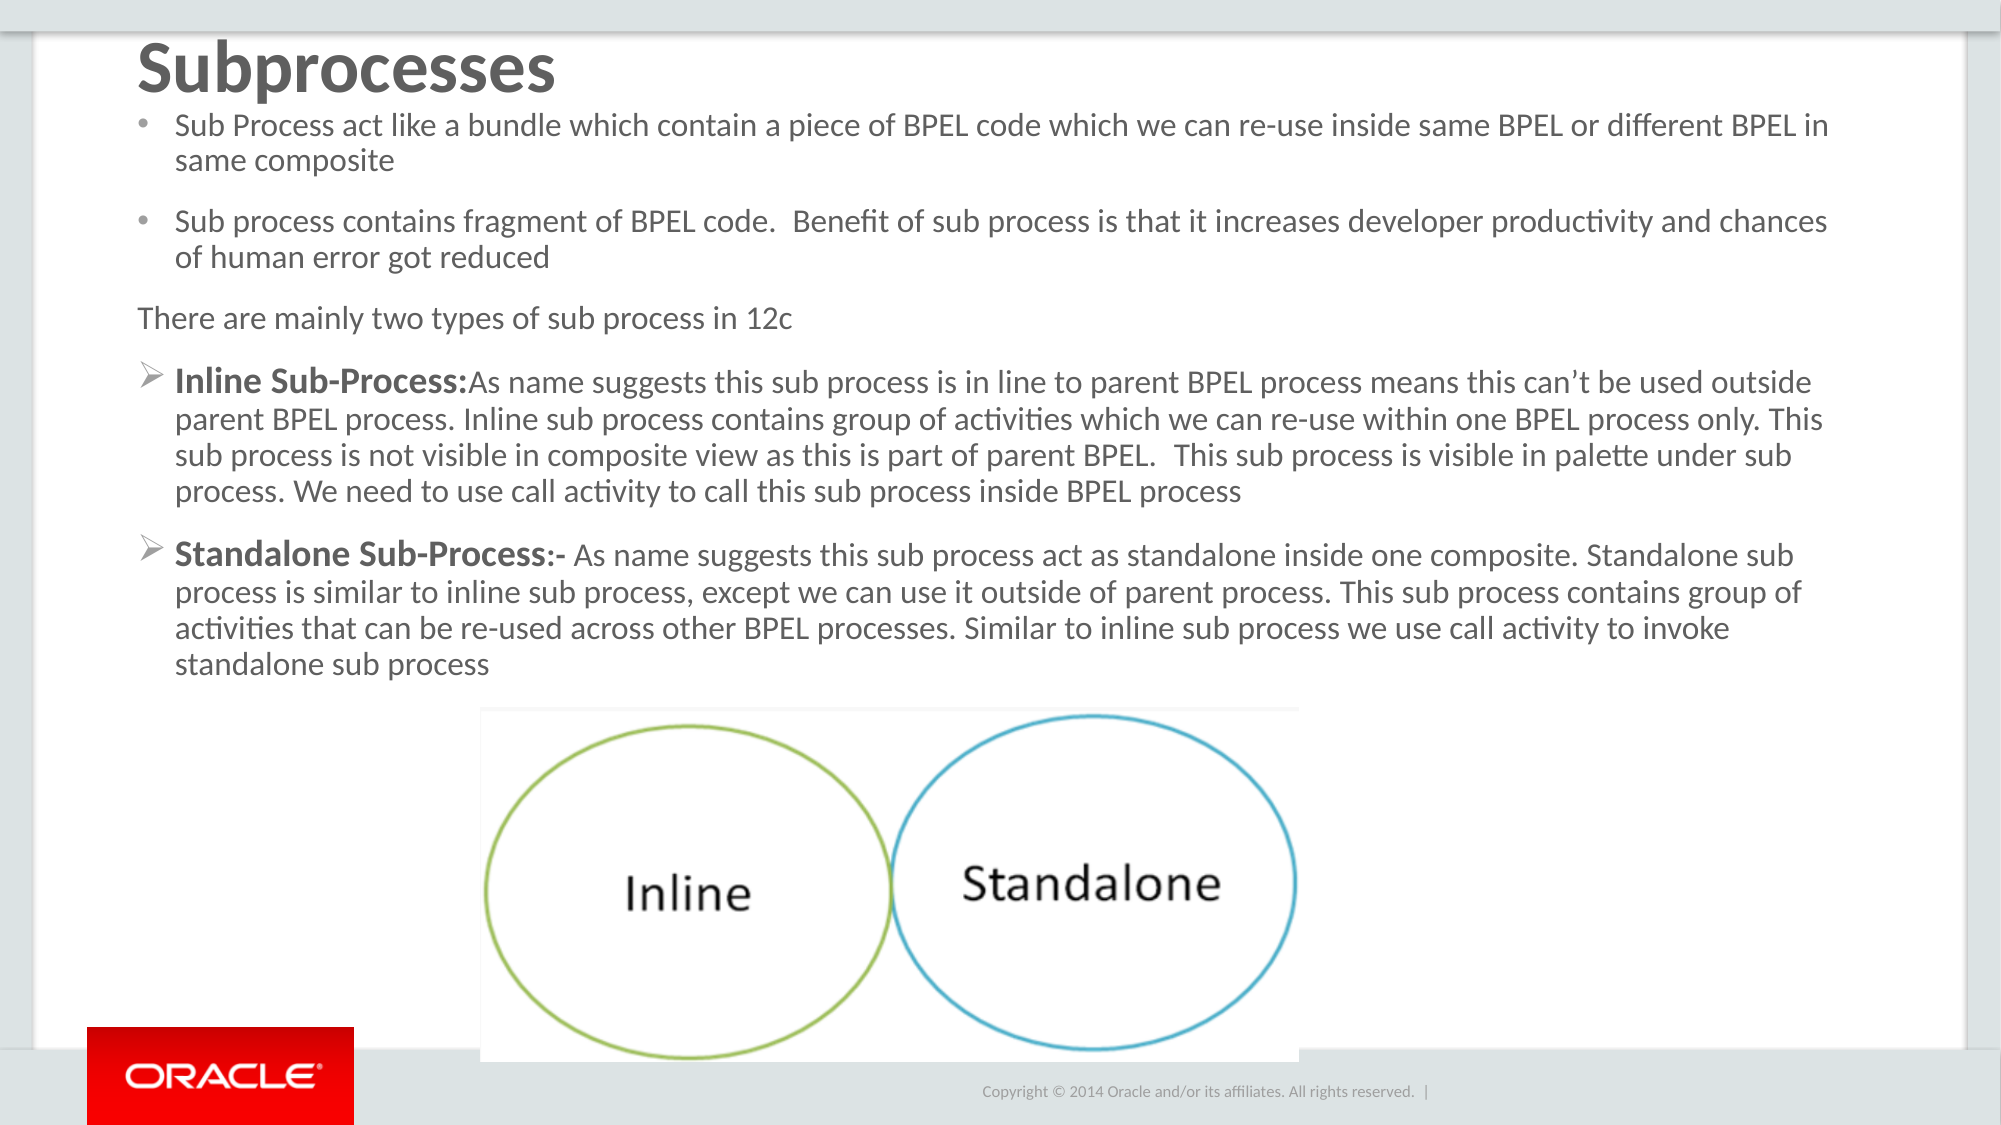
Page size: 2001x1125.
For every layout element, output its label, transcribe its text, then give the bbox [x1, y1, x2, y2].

picture [87, 1027, 354, 1125]
picture [480, 707, 1299, 1062]
title Subprocesses [137, 0, 1863, 107]
list Sub Process act like a bundle which contain a piece of BPEL code which we can re-use inside same BPEL or different BPEL in same composite Sub process contains fragment of BPEL code. Benefit of sub process is that it increases developer productivity and chances of human error got reduced There are mainly two types of sub process in 12c Inline Sub-Process:As name suggests this sub process is in line to parent BPEL process means this can’t be used outside parent BPEL process. Inline sub process contains group of activities which we can re-use within one BPEL process only. This sub process is not visible in composite view as this is part of parent BPEL. This sub process is visible in palette under sub process. We need to use call activity to call this sub process inside BPEL process Standalone Sub-Process:- As name suggests this sub process act as standalone inside one composite. Standalone sub process is similar to inline sub process, except we can use it outside of parent process. This sub process contains group of activities that can be re-used across other BPEL processes. Similar to inline sub process we use call activity to invoke standalone sub process [137, 107, 1863, 1014]
